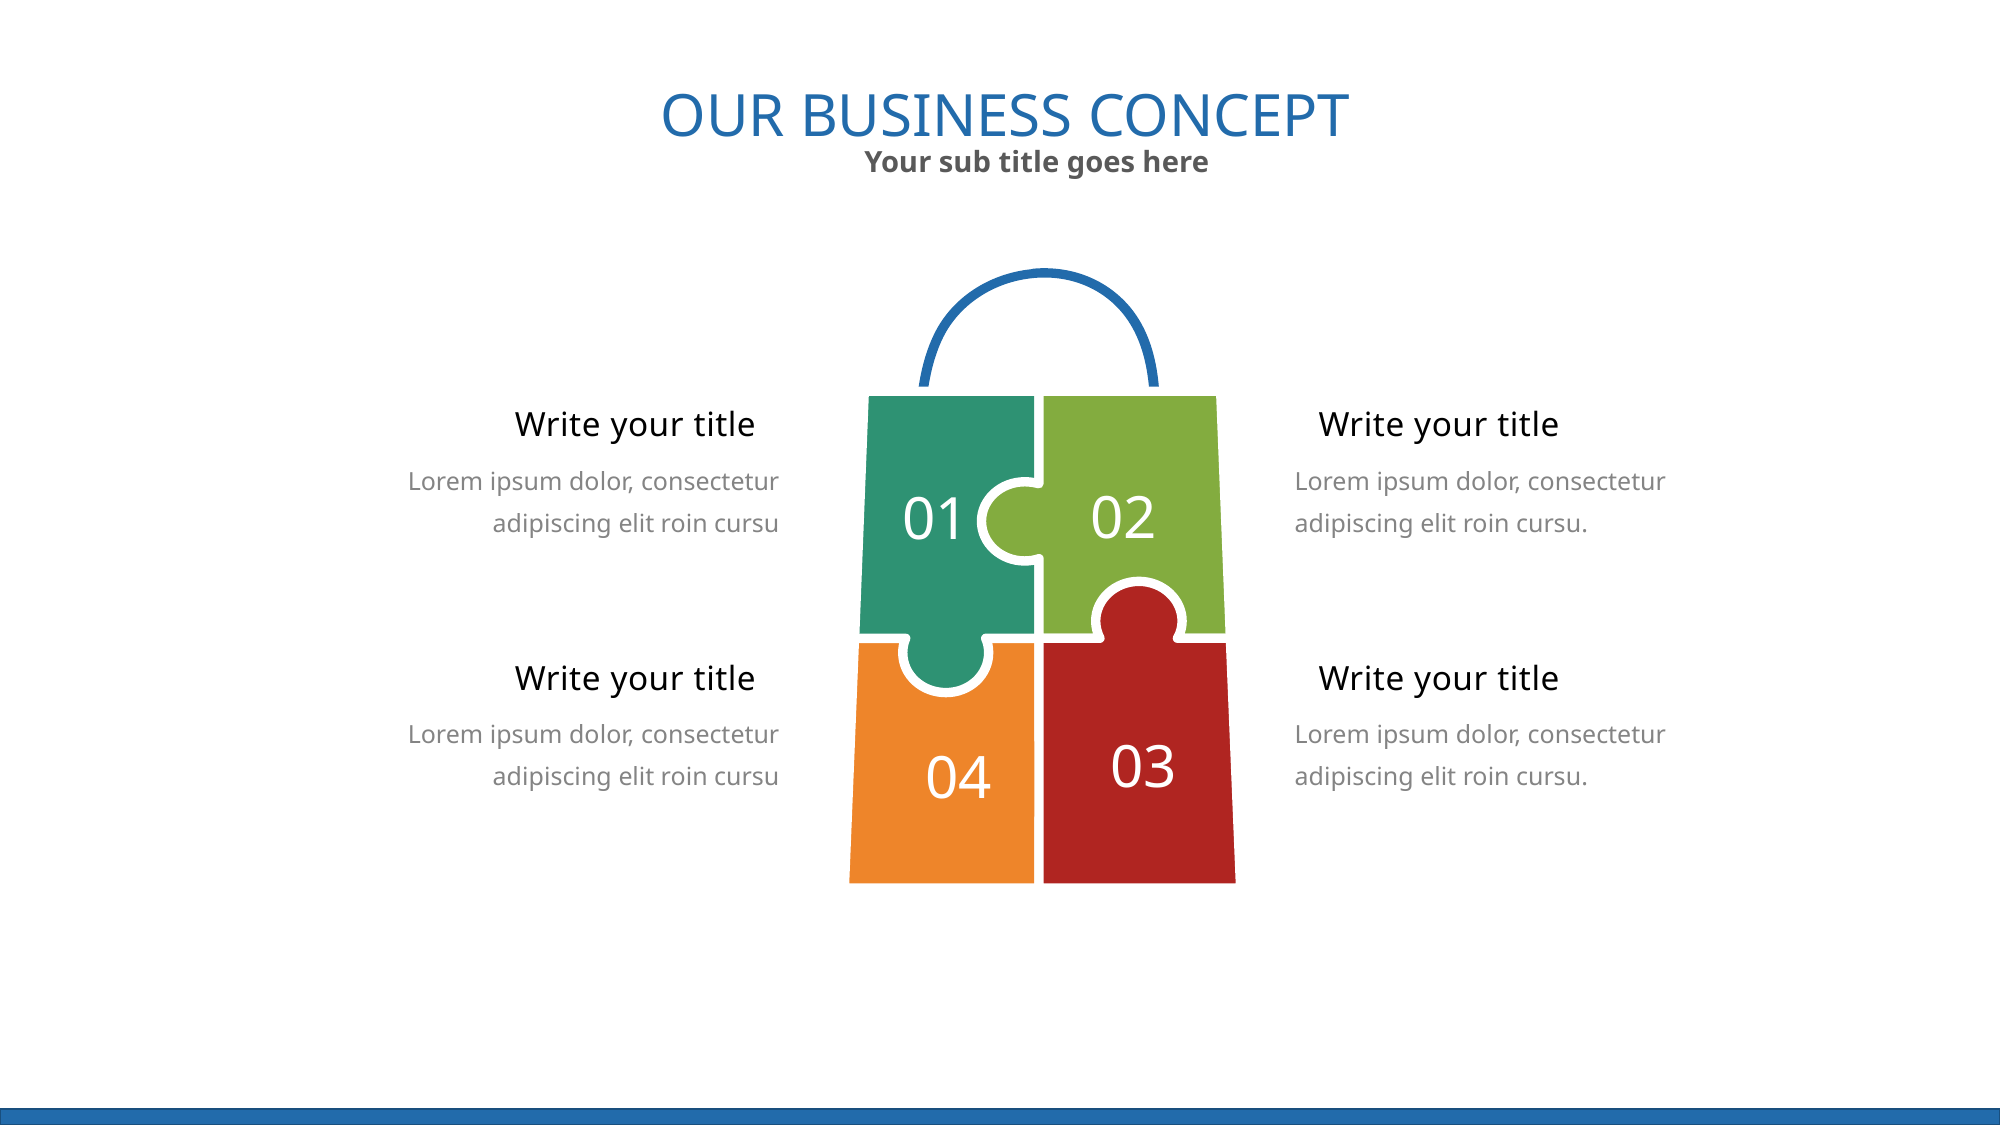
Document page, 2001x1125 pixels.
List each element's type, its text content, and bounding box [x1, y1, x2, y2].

text_box Lorem ipsum dolor, consectetur adipiscing elit roin cursu. [1279, 699, 1688, 799]
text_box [844, 265, 1241, 889]
text_box Write your title [499, 395, 772, 445]
text_box Lorem ipsum dolor, consectetur adipiscing elit roin cursu. [1279, 445, 1688, 545]
text_box Write your title [1303, 649, 1576, 699]
text_box Lorem ipsum dolor, consectetur adipiscing elit roin cursu [393, 445, 795, 545]
text_box Lorem ipsum dolor, consectetur adipiscing elit roin cursu [393, 699, 795, 799]
text_box Write your title [499, 649, 772, 699]
text_box [0, 1108, 2000, 1125]
text_box Your sub title goes here [849, 136, 1225, 186]
text_box OUR BUSINESS CONCEPT [576, 70, 1435, 156]
text_box Write your title [1303, 395, 1576, 445]
